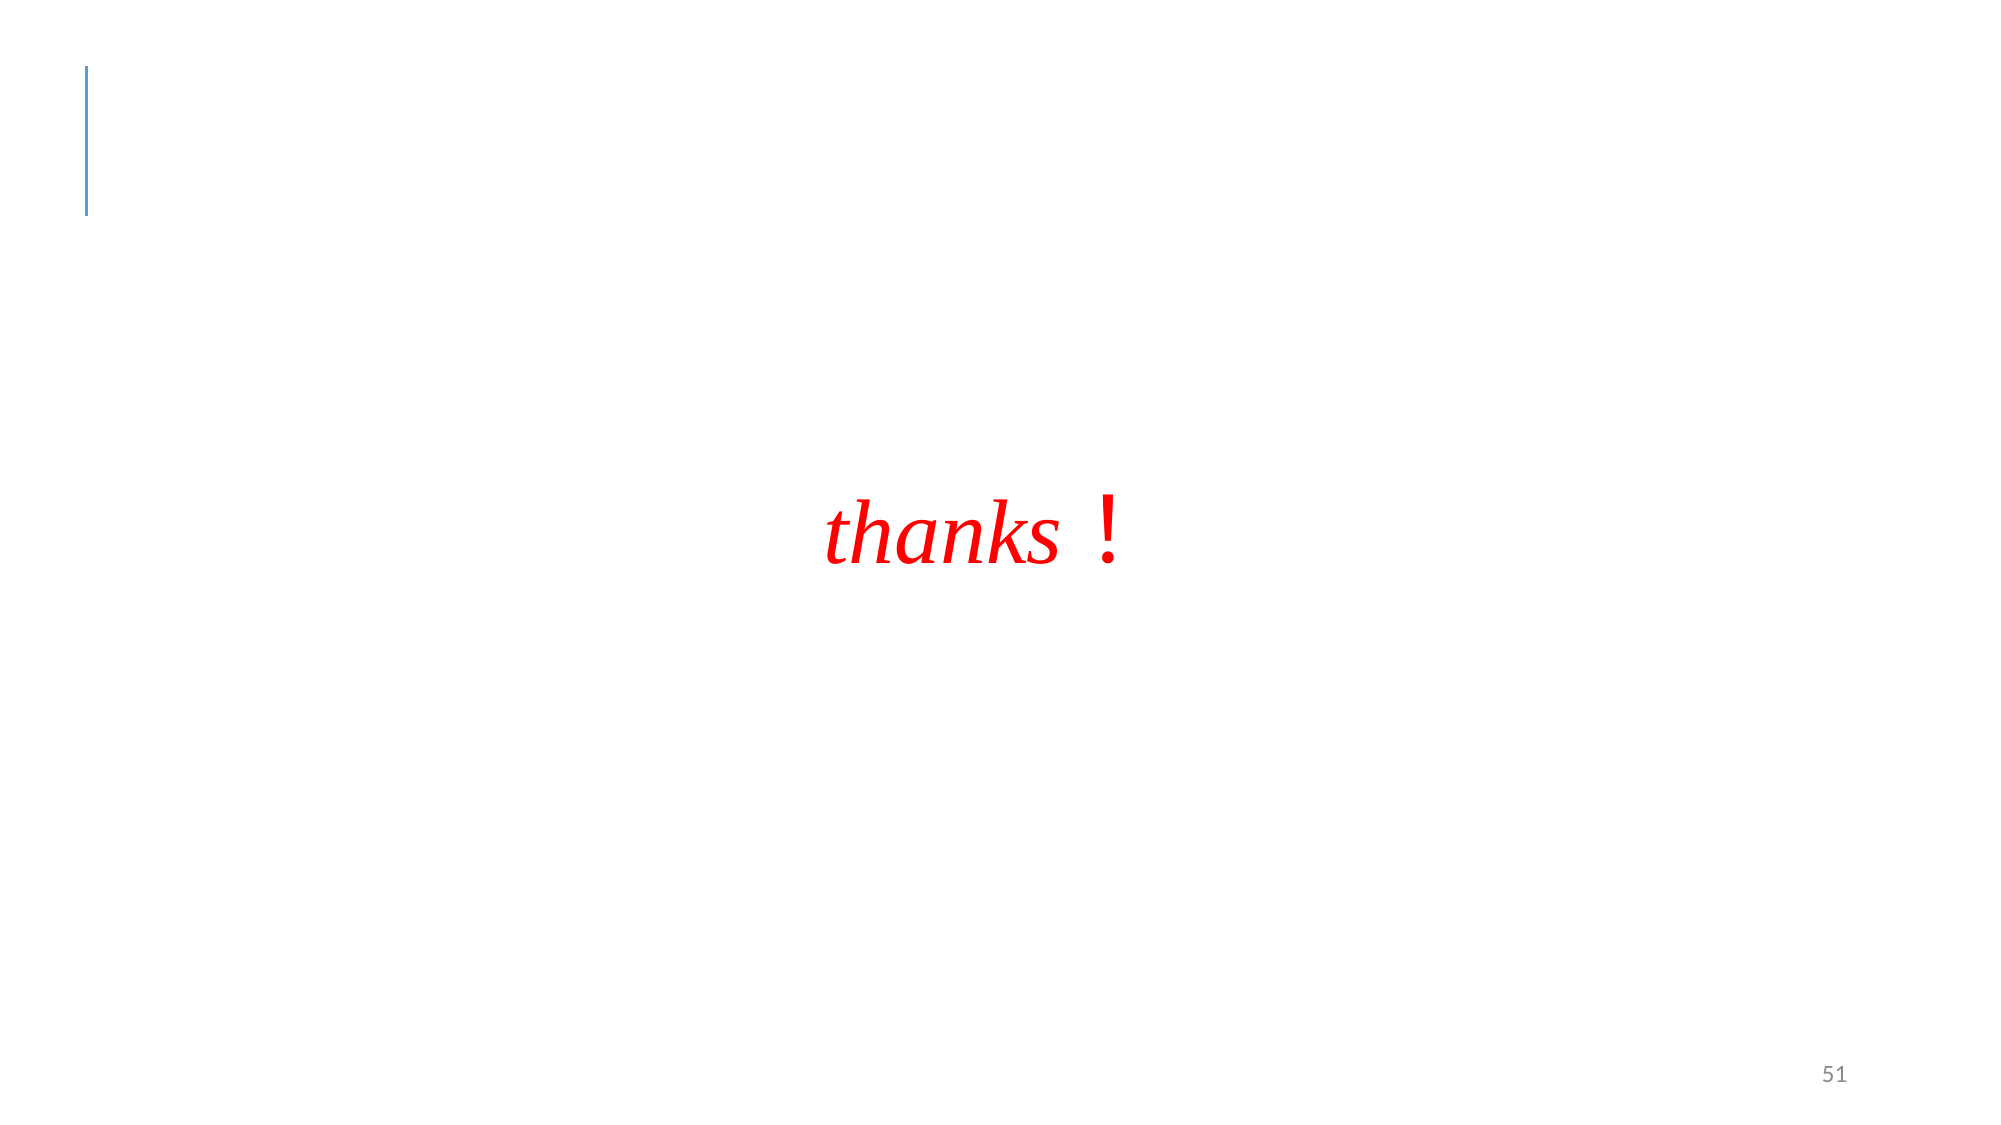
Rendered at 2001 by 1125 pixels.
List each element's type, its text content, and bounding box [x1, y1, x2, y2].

slide_number 51 [1412, 1042, 1863, 1103]
text_box thanks！ [683, 464, 1317, 590]
